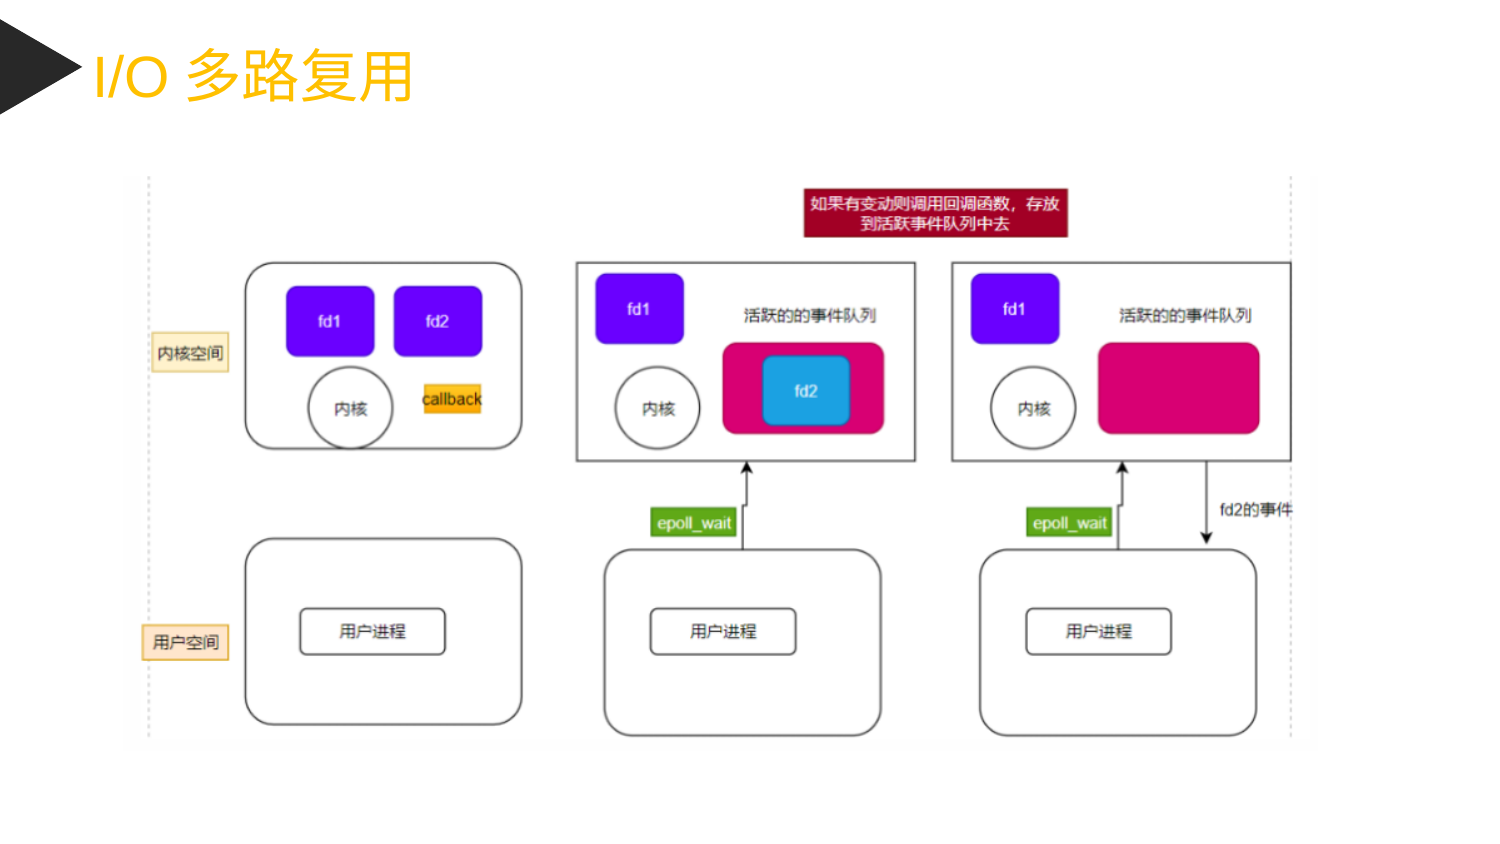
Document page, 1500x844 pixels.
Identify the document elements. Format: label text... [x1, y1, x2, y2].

text_box [0, 19, 77, 115]
picture [100, 150, 1323, 751]
text_box I/O多路复用 [77, 32, 432, 117]
